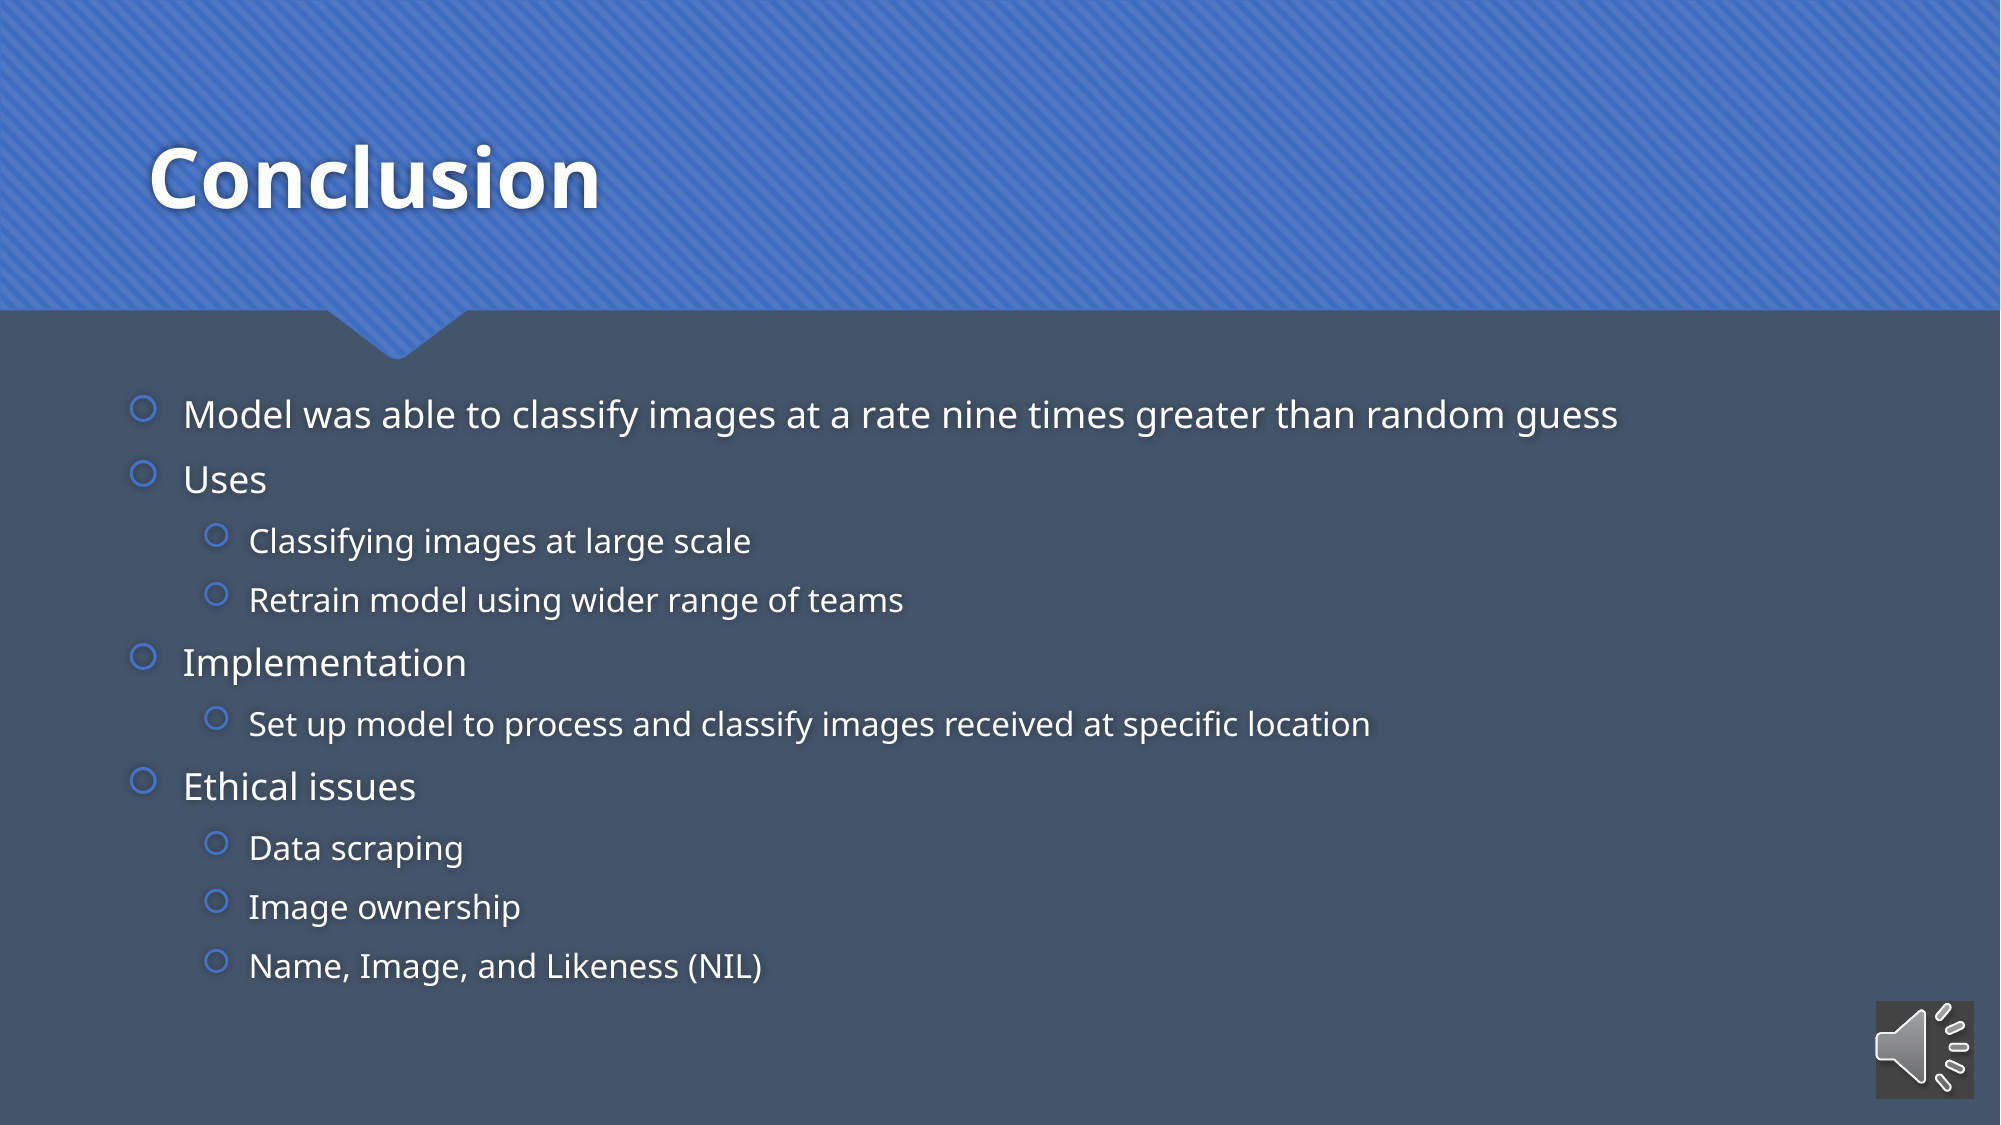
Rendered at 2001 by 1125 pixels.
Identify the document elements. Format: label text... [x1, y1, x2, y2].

picture [1874, 999, 1976, 1101]
list Model was able to classify images at a rate nine times greater than random guess Uses Classifying images at large scale Retrain model using wider range of teams Implementation Set up model to process and classify images received at specific location Ethical issues Data scraping Image ownership Name, Image, and Likeness (NIL) [111, 383, 1805, 1025]
title Conclusion [132, 73, 1868, 233]
